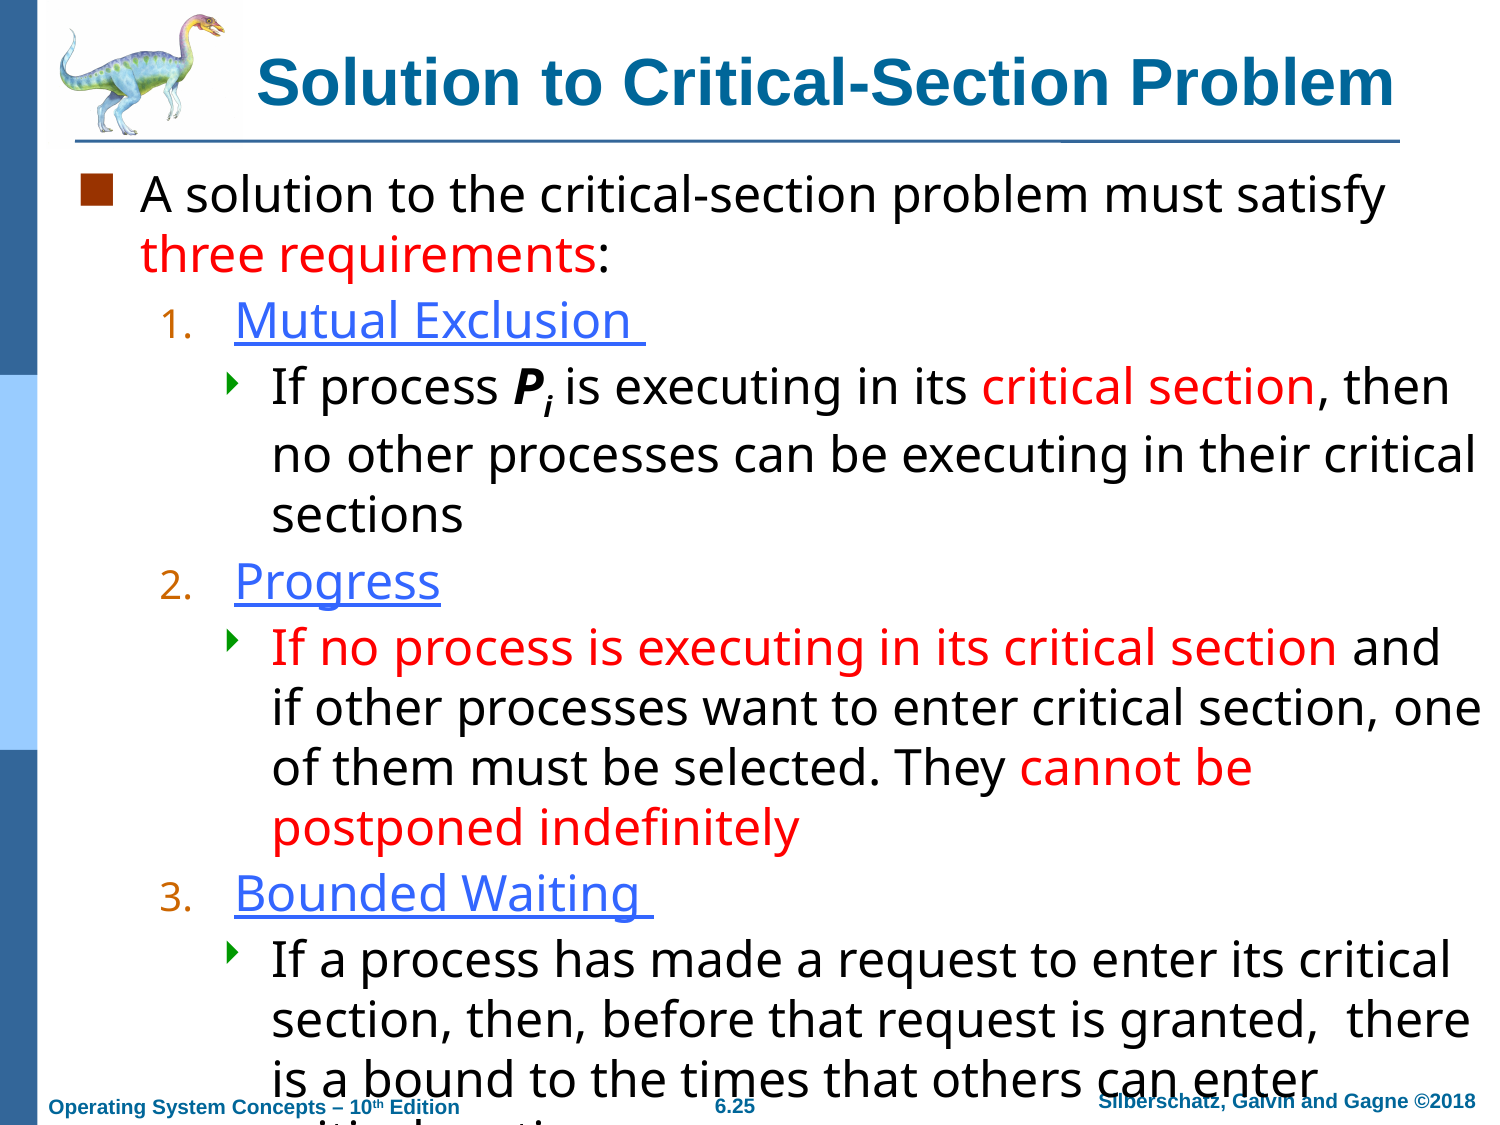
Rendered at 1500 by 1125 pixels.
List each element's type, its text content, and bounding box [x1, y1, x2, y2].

list A solution to the critical-section problem must satisfy three requirements: Mutual Exclusion If process Pi is executing in its critical section, then no other processes can be executing in their critical sections Progress If no process is executing in its critical section and if other processes want to enter critical section, one of them must be selected. They cannot be postponed indefinitely Bounded Waiting If a process has made a request to enter its critical section, then, before that request is granted, there is a bound to the times that others can enter critical section [69, 154, 1500, 957]
picture [46, 0, 243, 149]
title Solution to Critical-Section Problem [193, 32, 1461, 127]
